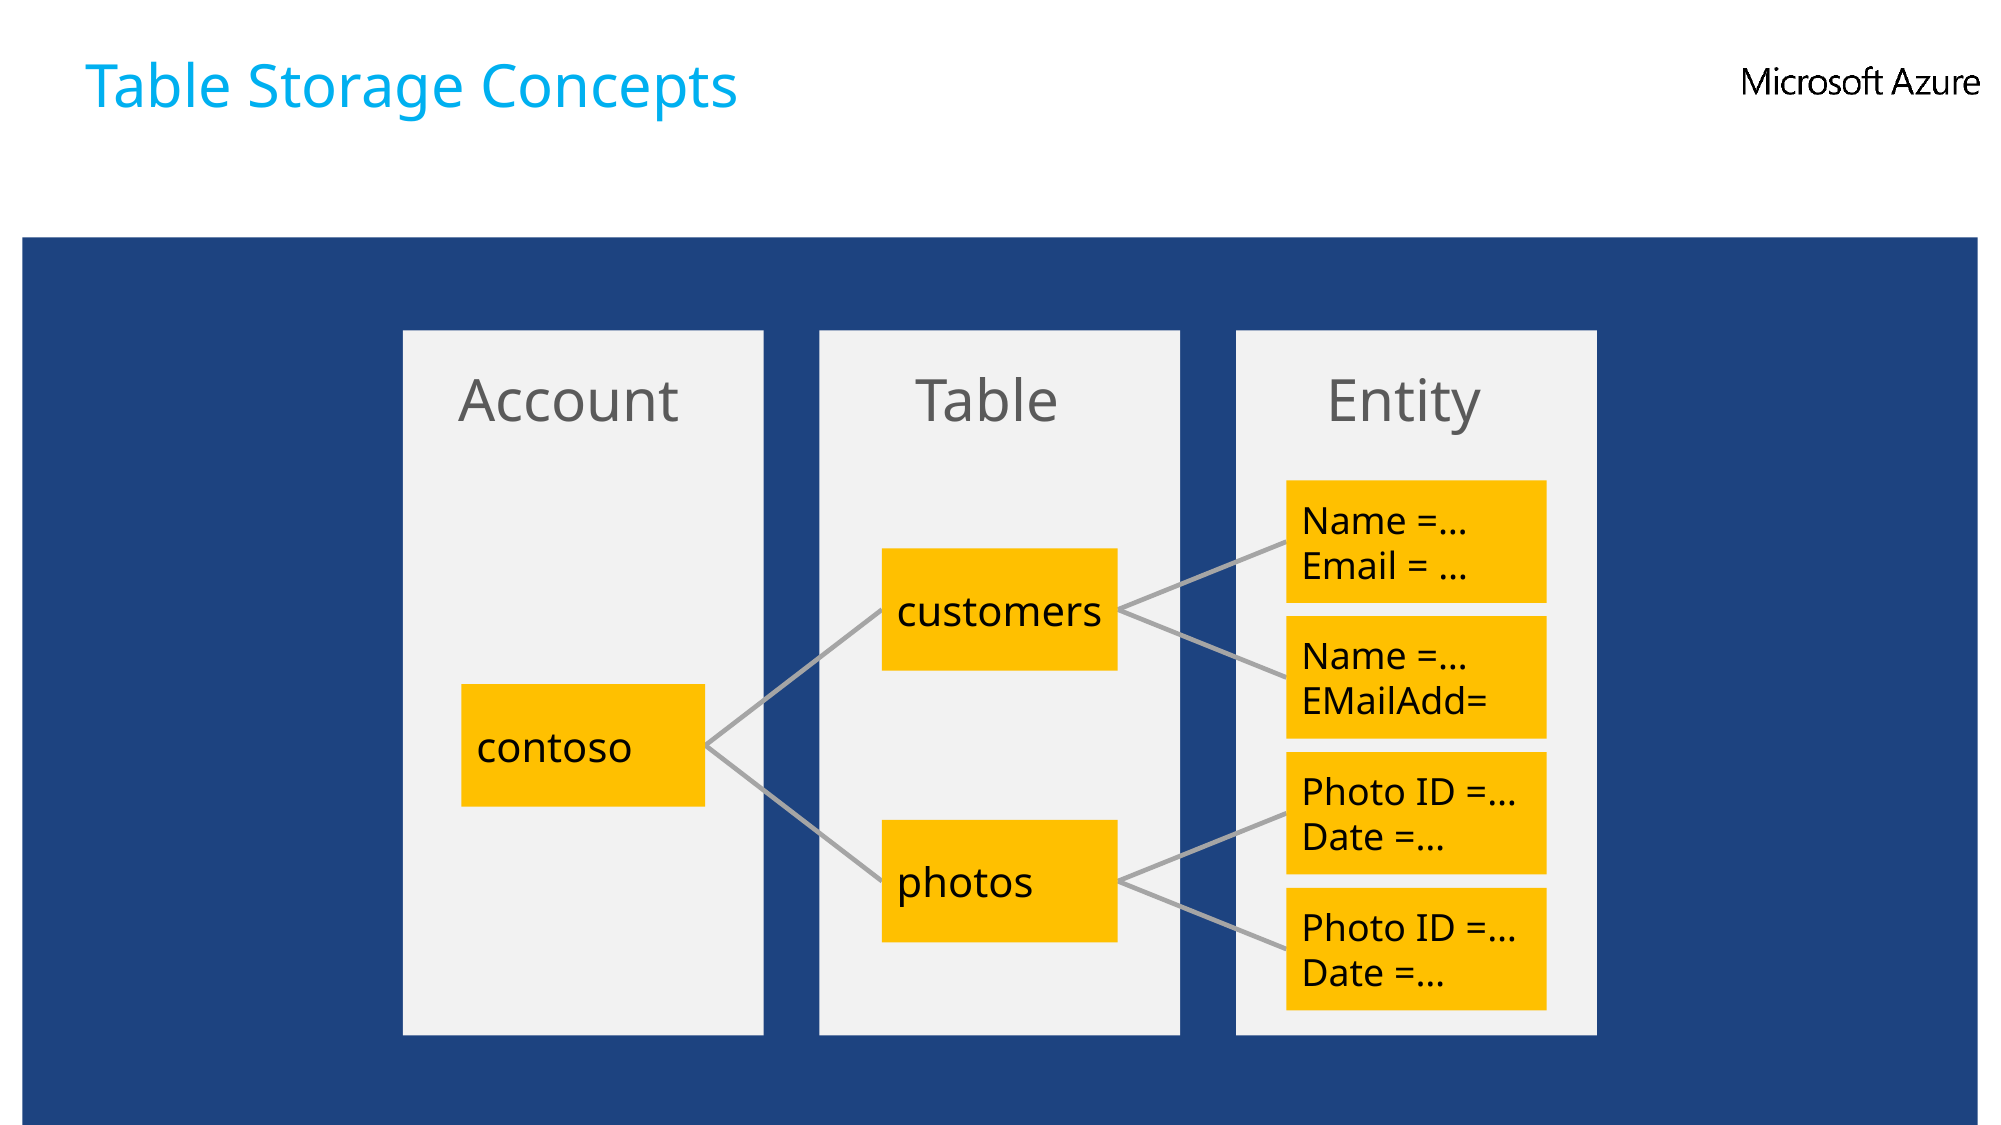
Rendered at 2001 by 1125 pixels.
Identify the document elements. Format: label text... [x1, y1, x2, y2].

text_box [402, 330, 1597, 1036]
picture [1724, 49, 1998, 113]
title Table Storage Concepts [45, 48, 1665, 200]
